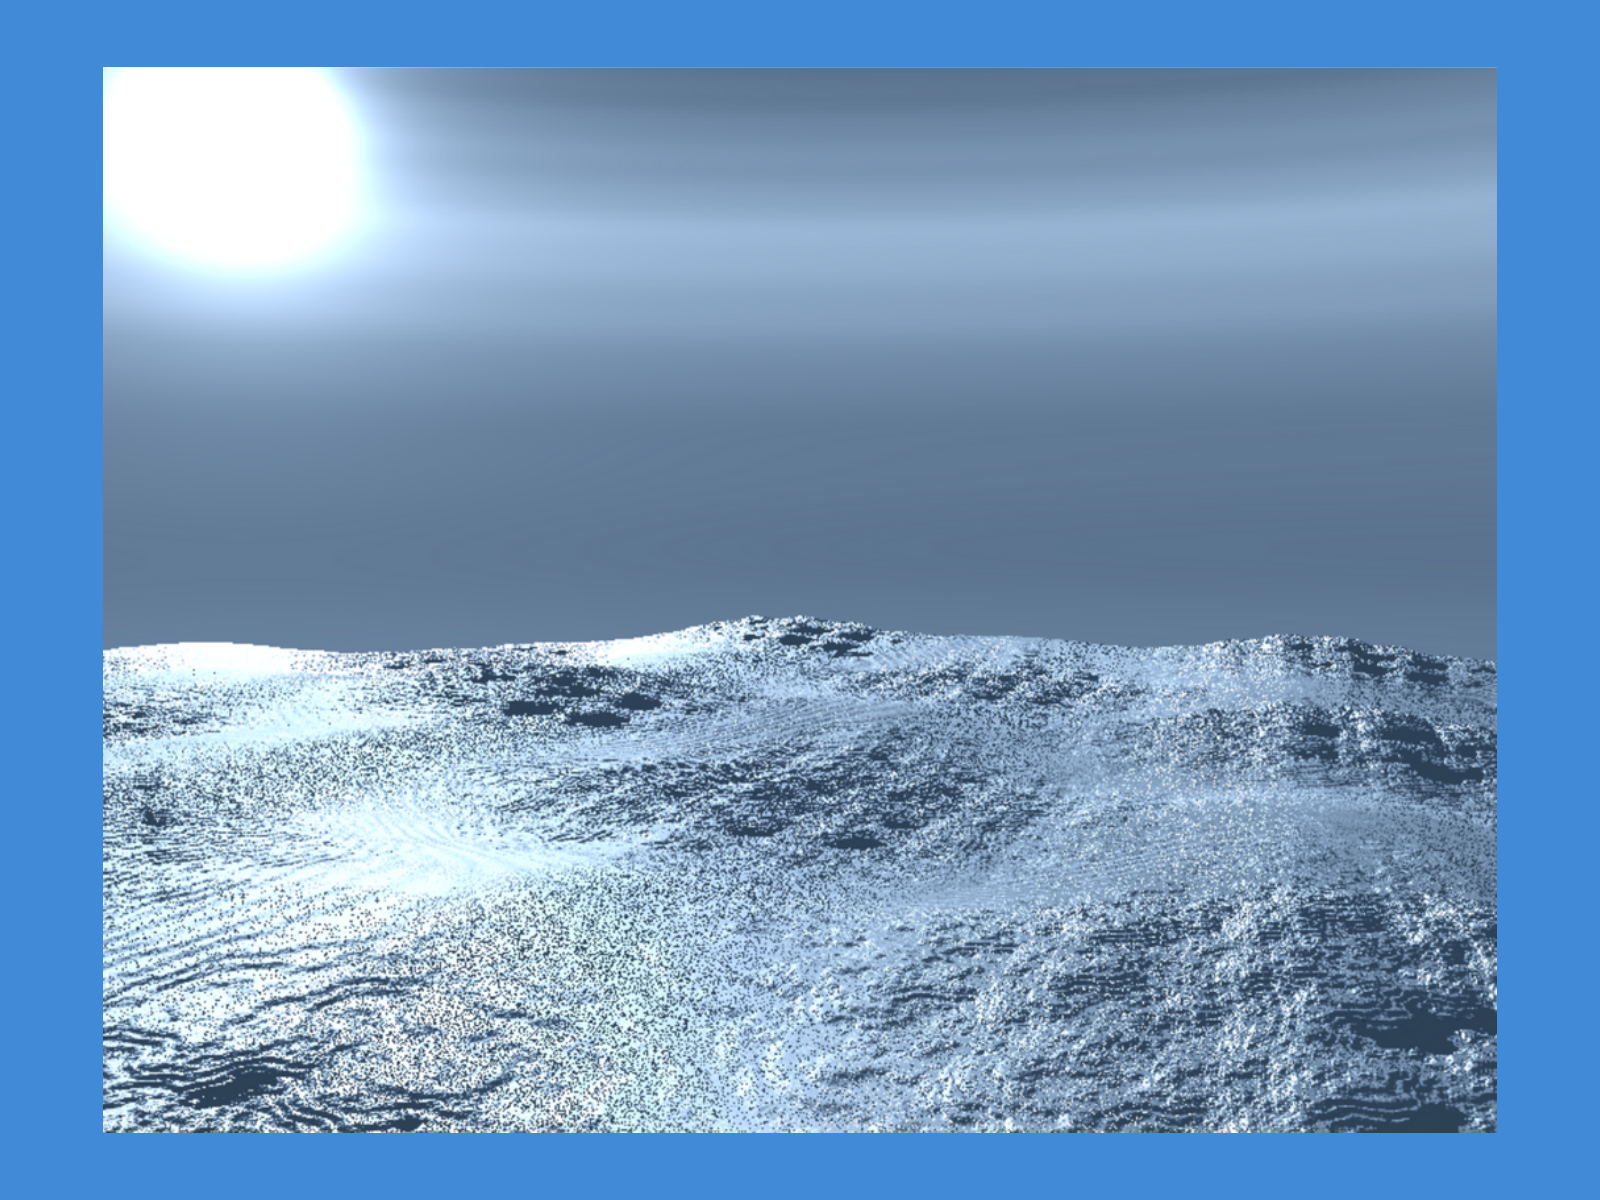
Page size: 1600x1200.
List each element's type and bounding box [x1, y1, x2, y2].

text_box [103, 67, 1497, 1134]
